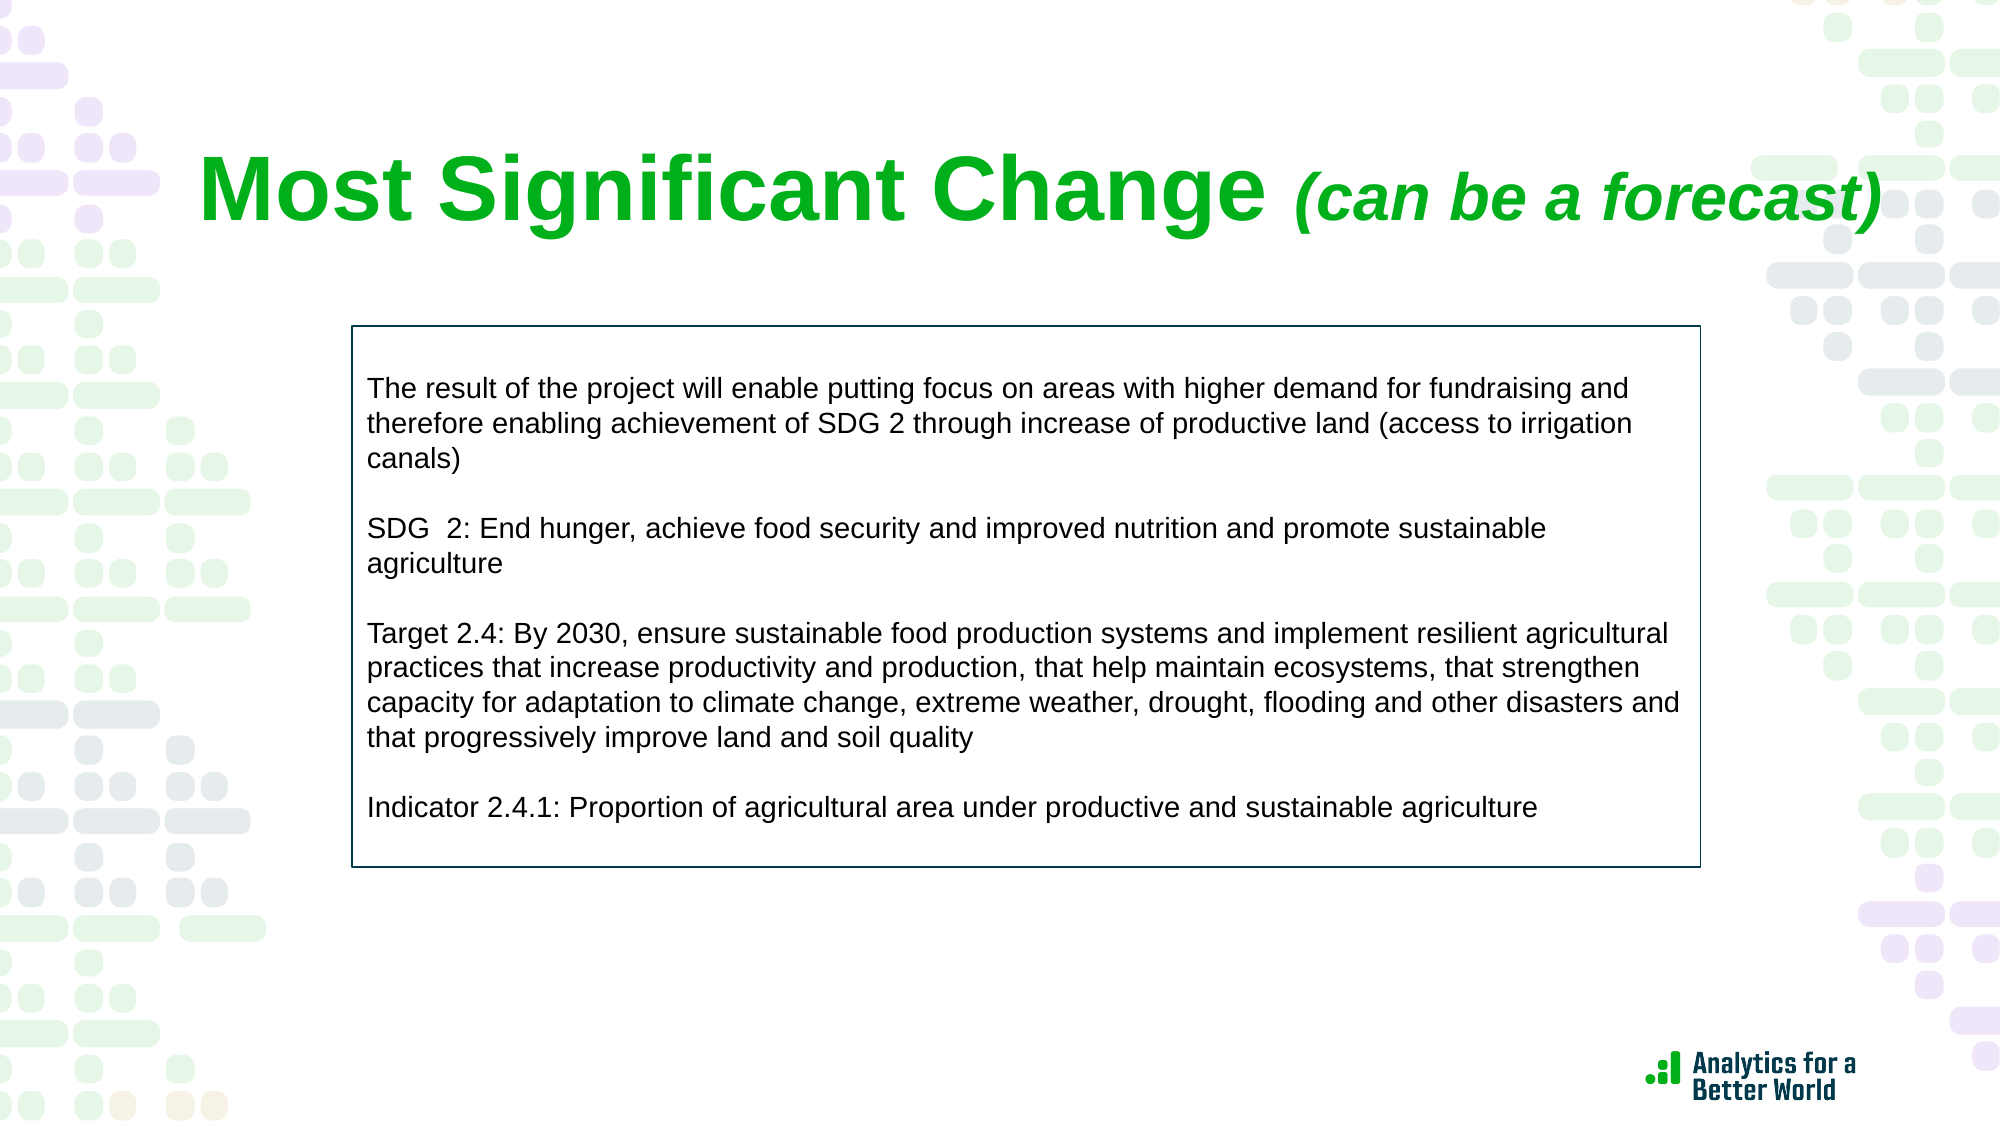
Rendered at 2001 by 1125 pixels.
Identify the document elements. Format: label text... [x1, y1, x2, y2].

title Most Significant Change (can be a forecast) [184, 82, 1909, 300]
text_box The result of the project will enable putting focus on areas with higher demand for fundraising and therefore enabling achievement of SDG 2 through increase of productive land (access to irrigation canals) SDG 2: End hunger, achieve food security and improved nutrition and promote sustainable agriculture Target 2.4: By 2030, ensure sustainable food production systems and implement resilient agricultural practices that increase productivity and production, that help maintain ecosystems, that strengthen capacity for adaptation to climate change, extreme weather, drought, flooding and other disasters and that progressively improve land and soil quality Indicator 2.4.1: Proportion of agricultural area under productive and sustainable agriculture [351, 325, 1701, 867]
picture [0, 0, 2000, 1125]
